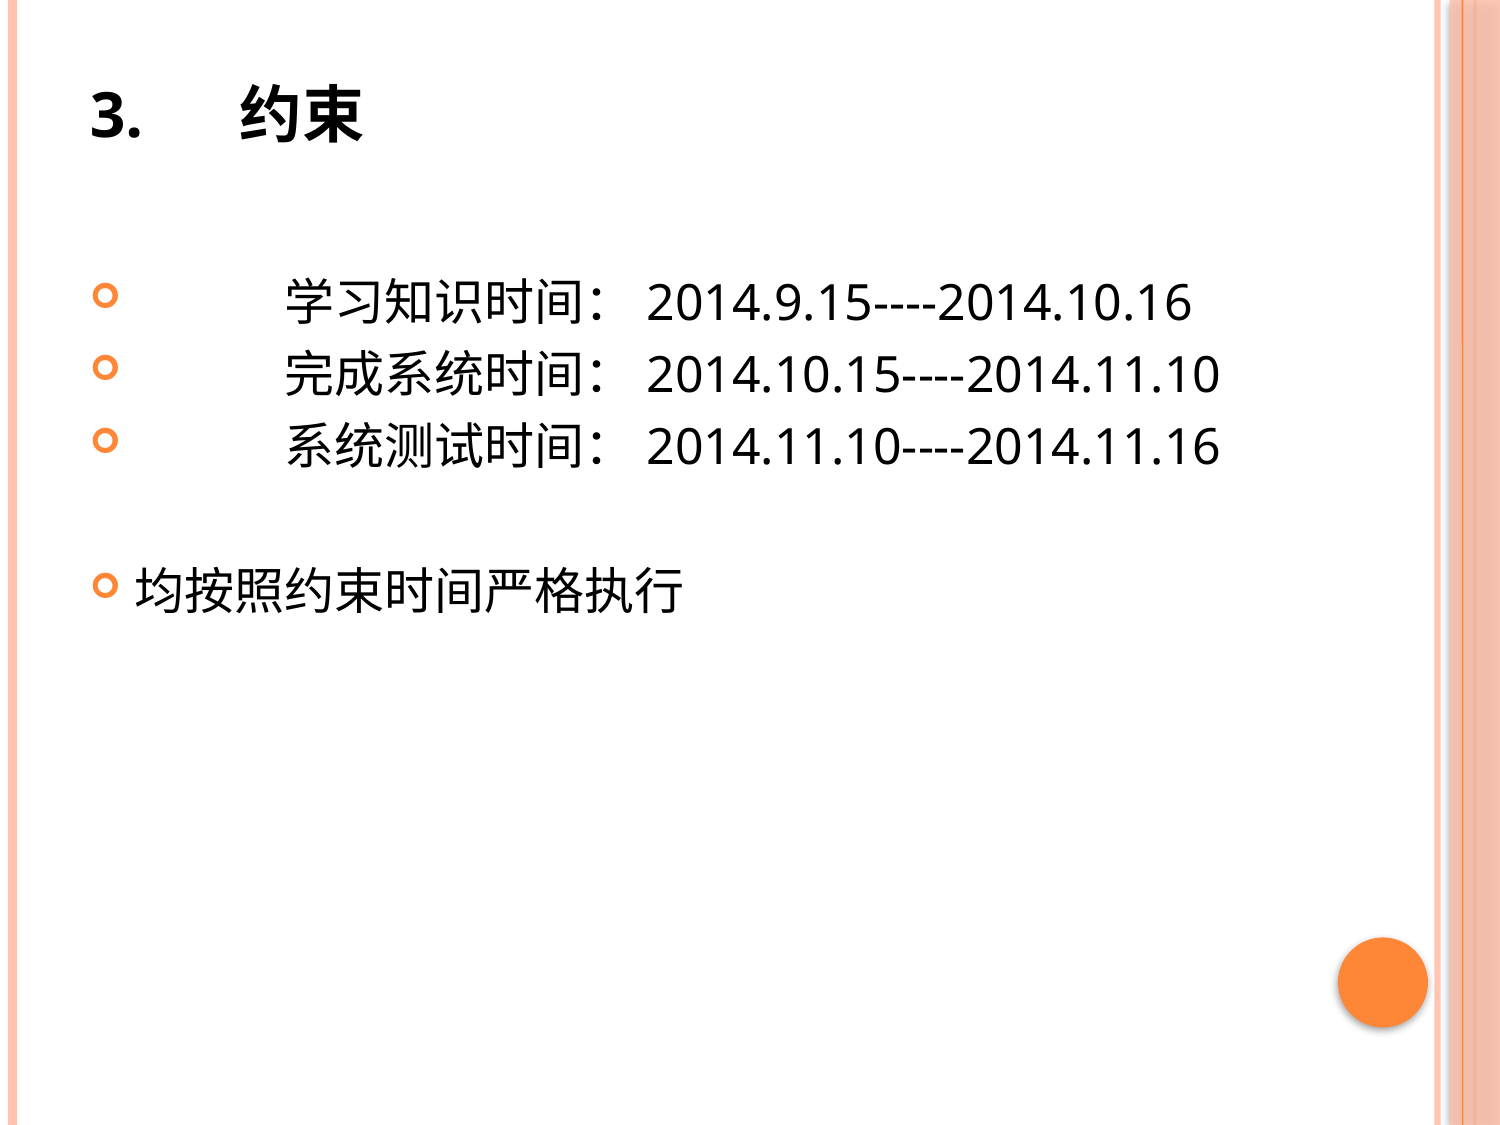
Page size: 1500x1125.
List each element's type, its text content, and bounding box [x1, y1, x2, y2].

list 学习知识时间：2014.9.15----2014.10.16 完成系统时间：2014.10.15----2014.11.10 系统测试时间：2014.11.10----2014.11.16 均按照约束时间严格执行 [75, 262, 1300, 1062]
title 3. 约束 [75, 45, 1300, 233]
